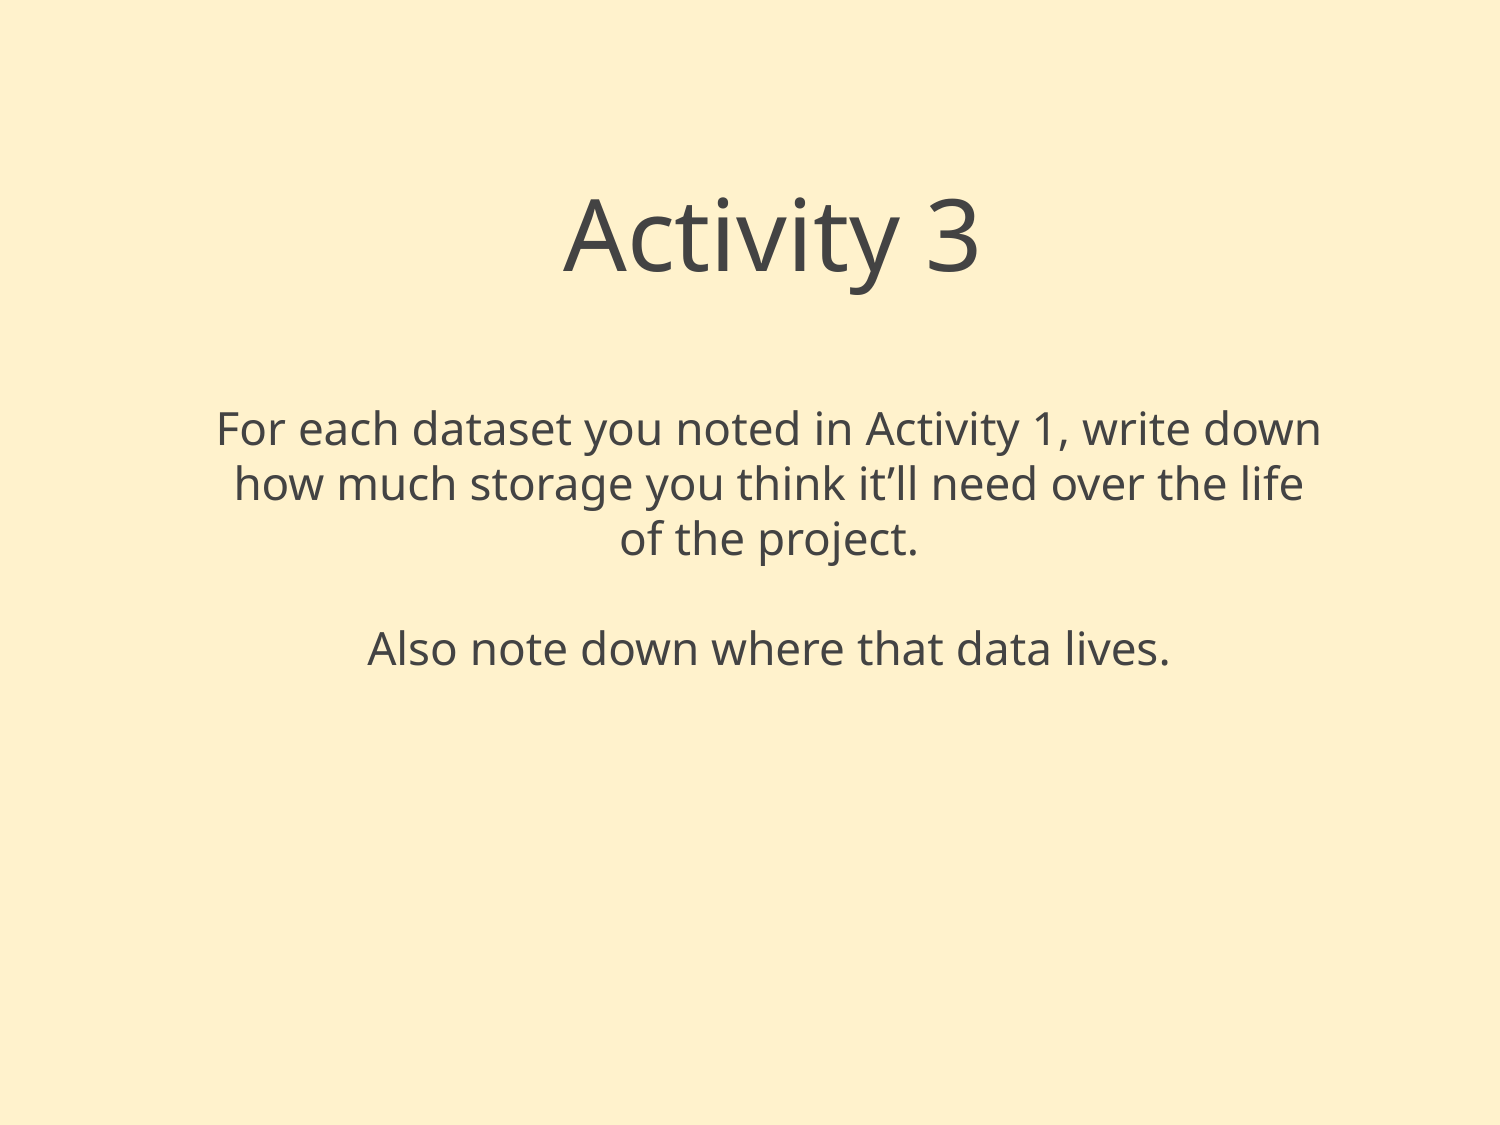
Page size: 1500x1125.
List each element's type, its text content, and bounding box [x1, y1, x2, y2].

title Activity 3 [144, 163, 1402, 300]
list For each dataset you noted in Activity 1, write down how much storage you think it’ll need over the life of the project. Also note down where that data lives. [196, 337, 1342, 938]
